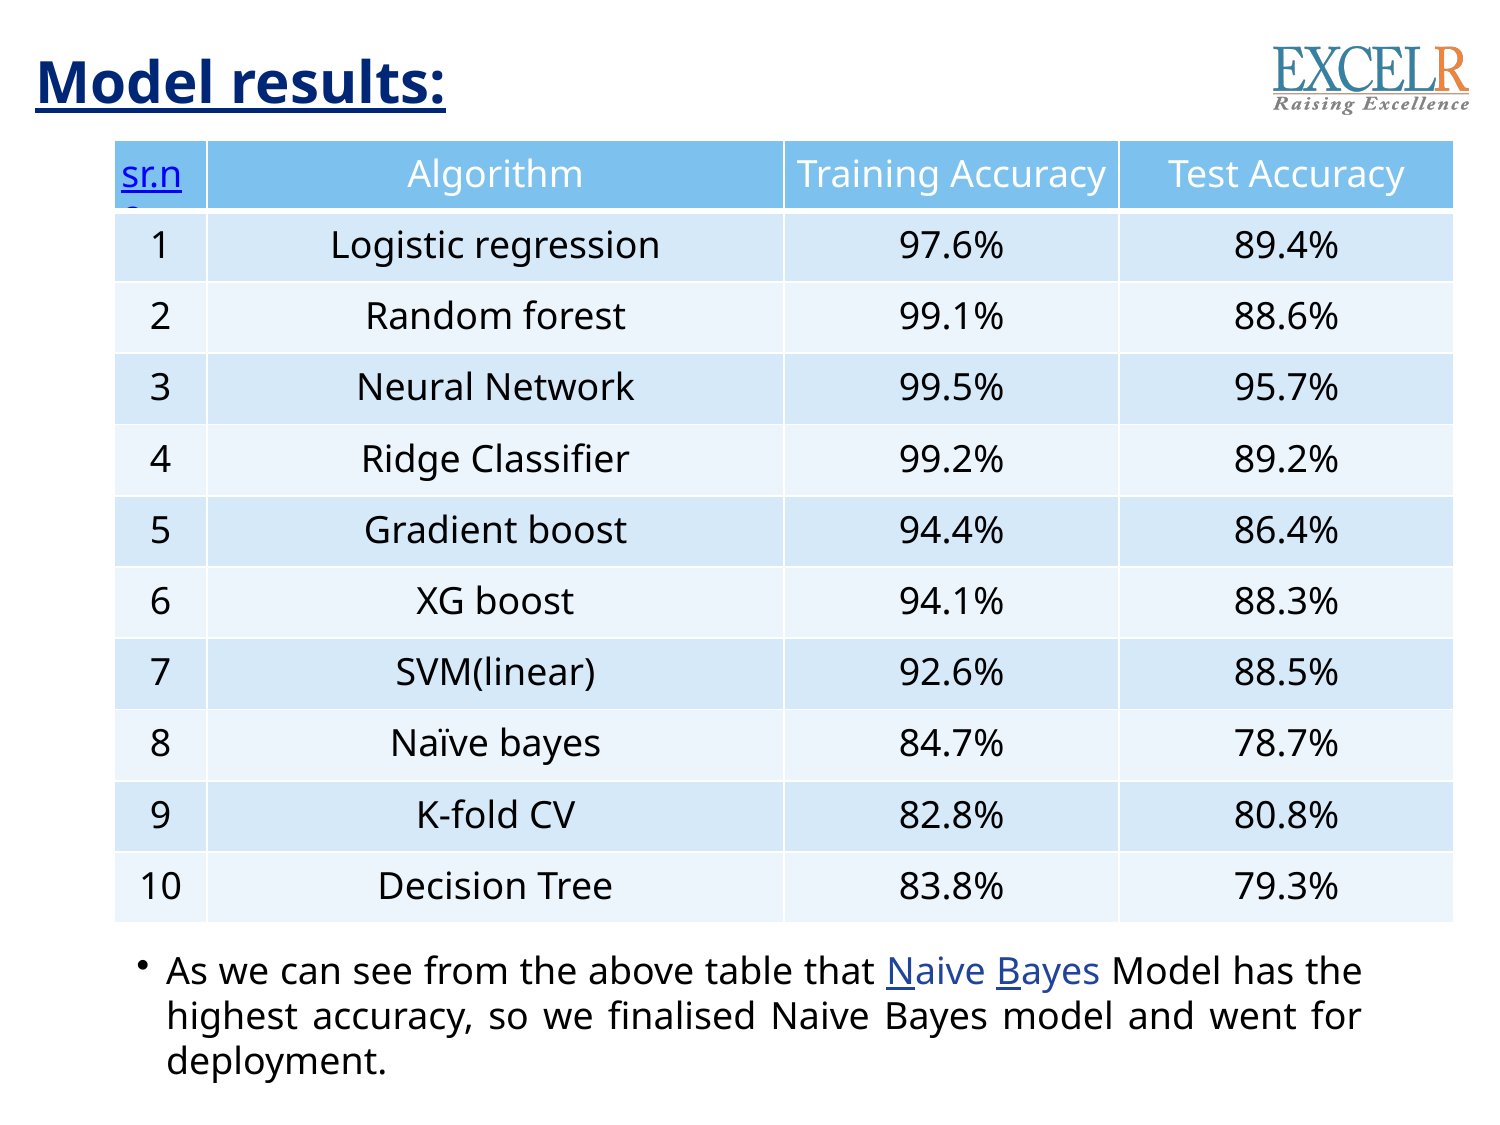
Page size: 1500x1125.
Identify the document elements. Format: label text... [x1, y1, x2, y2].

table_cell 88.6% [1120, 283, 1453, 352]
text_box Model results: [27, 37, 550, 123]
table_header sr.no [115, 141, 206, 208]
table_cell 79.3% [1120, 853, 1453, 922]
table_header Algorithm [208, 141, 783, 208]
table_cell 1 [115, 214, 206, 281]
table_cell 99.5% [785, 354, 1118, 424]
table_cell 99.1% [785, 283, 1118, 352]
table_header Training Accuracy [785, 141, 1118, 208]
table_cell 6 [115, 568, 206, 637]
table_cell 2 [115, 283, 206, 352]
table_cell K-fold CV [208, 782, 783, 851]
table_cell Logistic regression [208, 214, 783, 281]
table_cell 80.8% [1120, 782, 1453, 851]
table_cell 94.4% [785, 497, 1118, 566]
table_cell 82.8% [785, 782, 1118, 851]
table_cell 4 [115, 425, 206, 495]
table_cell 97.6% [785, 214, 1118, 281]
table_cell 10 [115, 853, 206, 922]
table_cell 89.4% [1120, 214, 1453, 281]
table_cell 88.3% [1120, 568, 1453, 637]
table_cell 89.2% [1120, 425, 1453, 495]
table_cell 86.4% [1120, 497, 1453, 566]
table_cell XG boost [208, 568, 783, 637]
table_cell Neural Network [208, 354, 783, 424]
table_cell 99.2% [785, 425, 1118, 495]
table_cell 95.7% [1120, 354, 1453, 424]
table_cell 7 [115, 639, 206, 709]
table_cell Random forest [208, 283, 783, 352]
table_cell 92.6% [785, 639, 1118, 709]
table_cell SVM(linear) [208, 639, 783, 709]
table_cell Decision Tree [208, 853, 783, 922]
table_cell 9 [115, 782, 206, 851]
table_cell 3 [115, 354, 206, 424]
table_cell 88.5% [1120, 639, 1453, 709]
table_cell Ridge Classifier [208, 425, 783, 495]
table_cell 78.7% [1120, 710, 1453, 780]
table_cell Gradient boost [208, 497, 783, 566]
table_cell 83.8% [785, 853, 1118, 922]
table_header Test Accuracy [1120, 141, 1453, 208]
text_box As we can see from the above table that Naive Bayes Model has the highest accuracy, so we finalised Naive Bayes model and went for deployment. [129, 939, 1371, 1090]
table_cell 8 [115, 710, 206, 780]
table_cell 84.7% [785, 710, 1118, 780]
picture [1273, 46, 1469, 115]
table_cell 94.1% [785, 568, 1118, 637]
table_cell Naïve bayes [208, 710, 783, 780]
table_cell 5 [115, 497, 206, 566]
